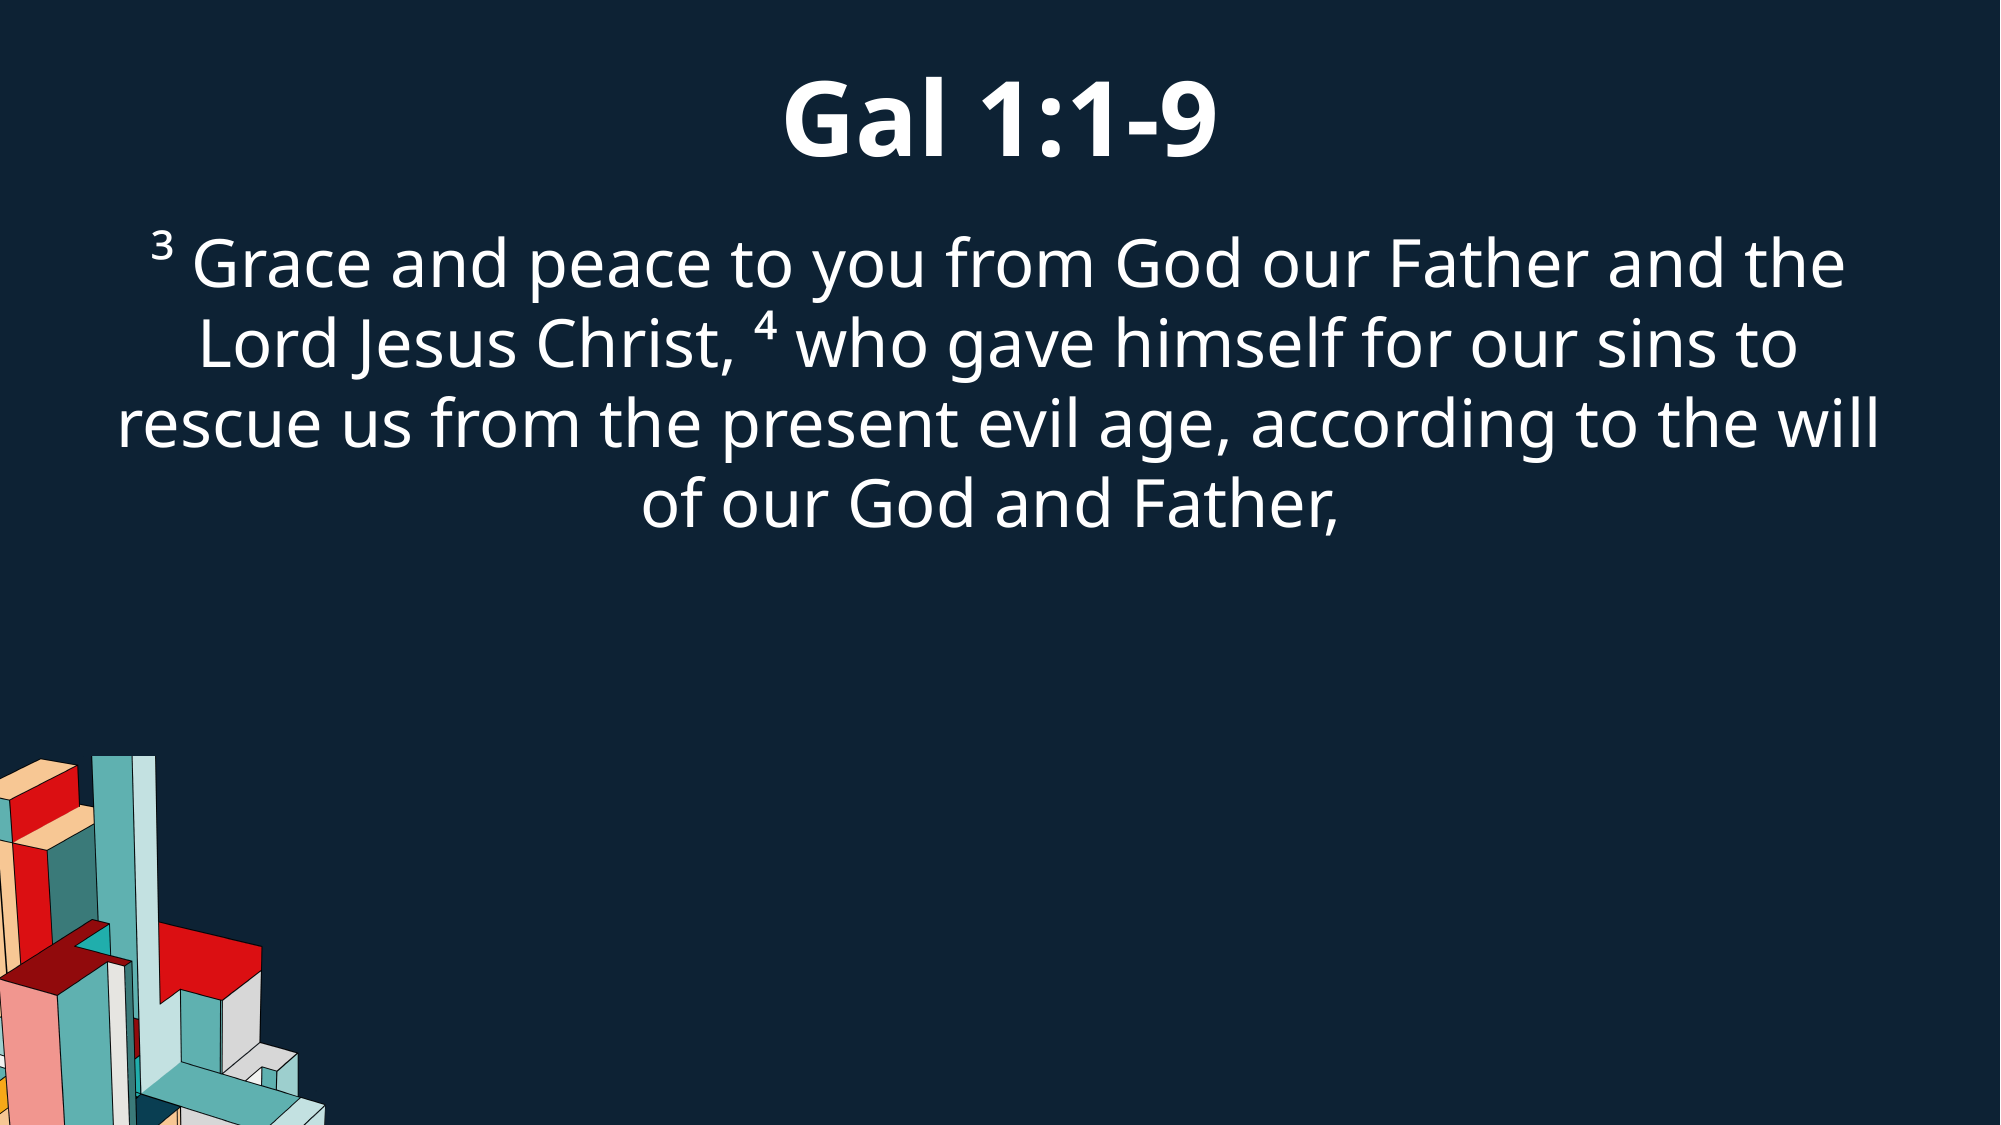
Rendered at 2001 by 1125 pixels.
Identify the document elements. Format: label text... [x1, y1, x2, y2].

text_box ³ Grace and peace to you from God our Father and the Lord Jesus Christ, ⁴ who gave himself for our sins to rescue us from the present evil age, according to the will of our God and Father, [99, 213, 1900, 549]
picture [0, 756, 326, 1125]
text_box Gal 1:1-9 [99, 44, 1900, 185]
